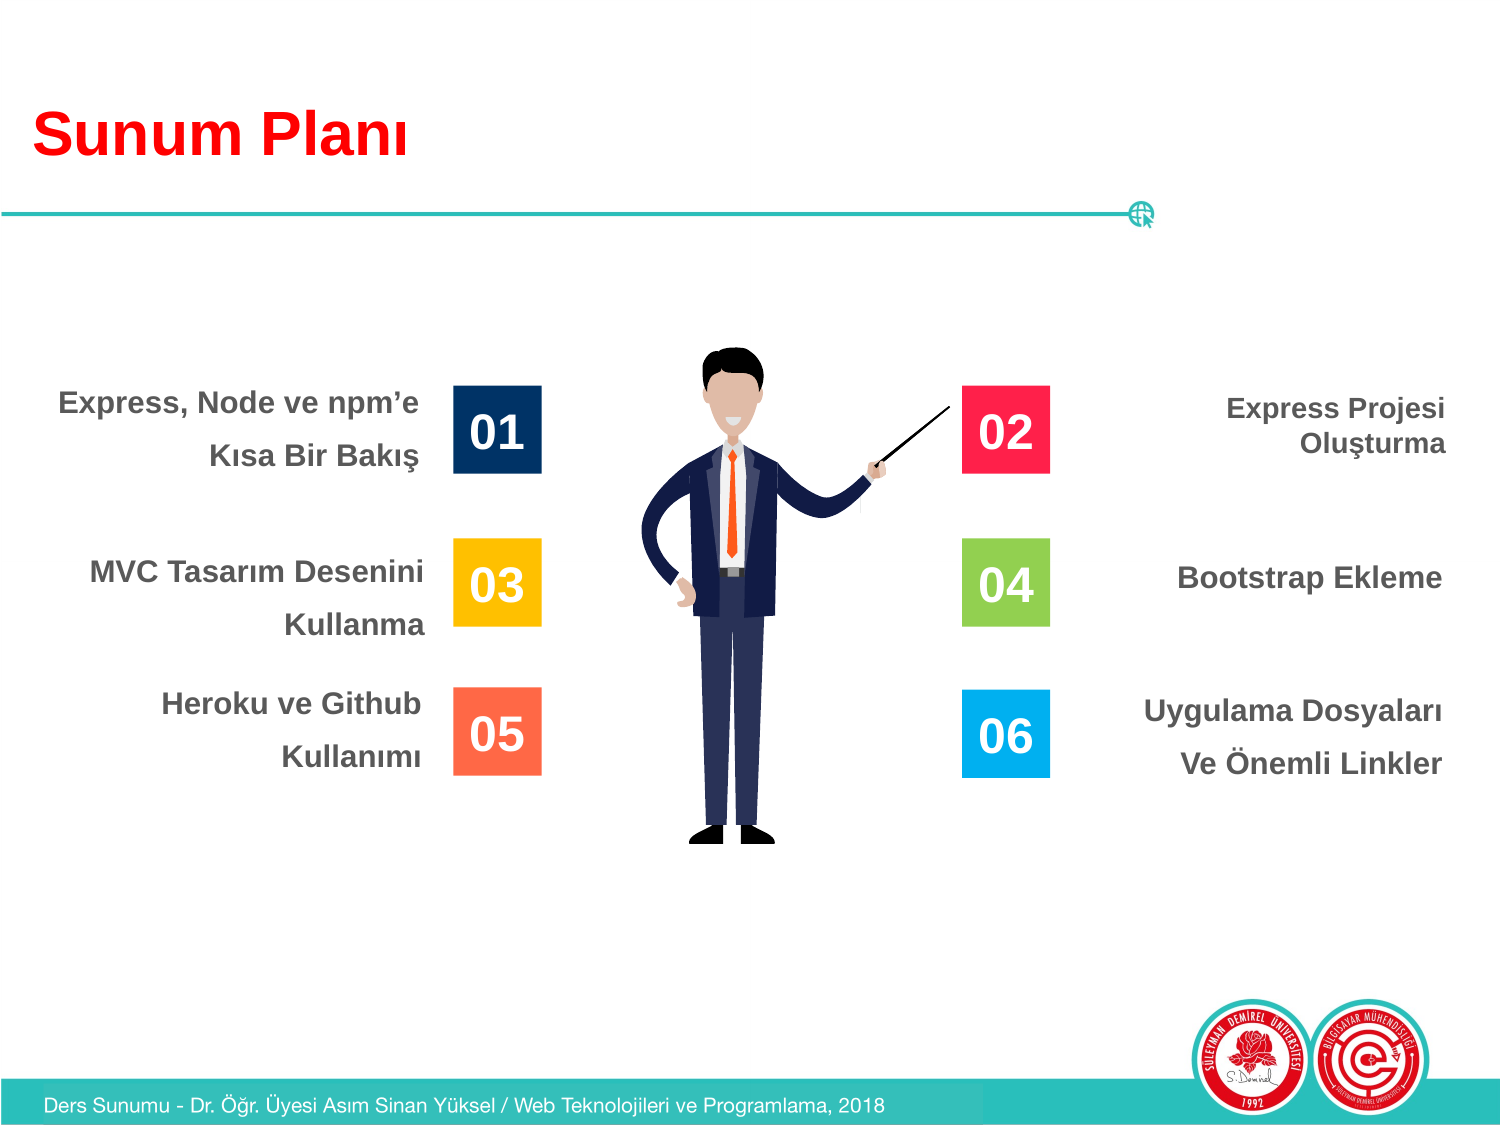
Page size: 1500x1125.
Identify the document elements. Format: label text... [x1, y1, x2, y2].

text_box 01 [453, 385, 542, 474]
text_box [641, 347, 951, 845]
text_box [50, 372, 432, 780]
text_box 03 [453, 538, 542, 627]
text_box 02 [962, 385, 1051, 474]
text_box 06 [962, 689, 1051, 778]
picture [0, 0, 1500, 1125]
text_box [1082, 382, 1452, 788]
text_box Sunum Planı [17, 85, 1230, 200]
text_box 05 [453, 687, 542, 776]
text_box 04 [962, 538, 1051, 627]
